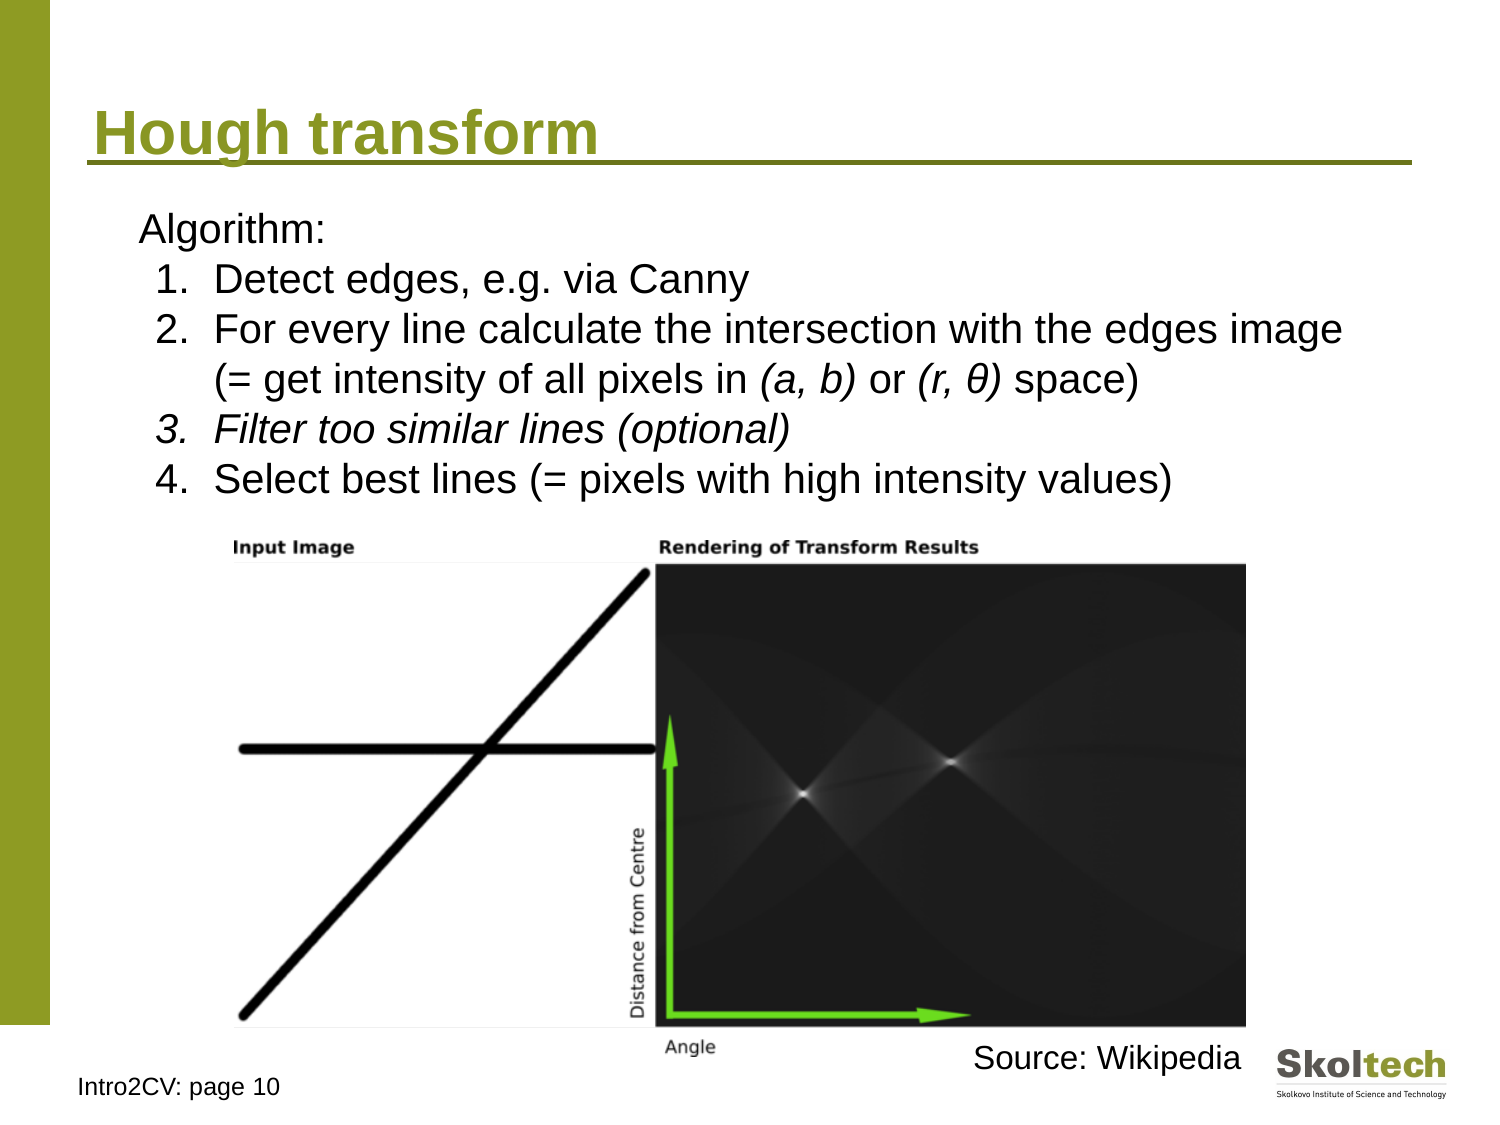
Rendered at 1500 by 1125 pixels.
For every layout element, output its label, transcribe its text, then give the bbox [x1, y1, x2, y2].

slide_number Intro2CV: page ‹#› [62, 1062, 405, 1125]
picture [1275, 1049, 1450, 1100]
text_box Algorithm: Detect edges, e.g. via Canny For every line calculate the intersection with the edges image (= get intensity of all pixels in (a, b) or (r, θ) space) Filter too similar lines (optional) Select best lines (= pixels with high intensity values) [123, 187, 1447, 481]
picture [234, 540, 1246, 1057]
title Hough transform [78, 46, 1424, 163]
text_box Source: Wikipedia [958, 1028, 1261, 1122]
